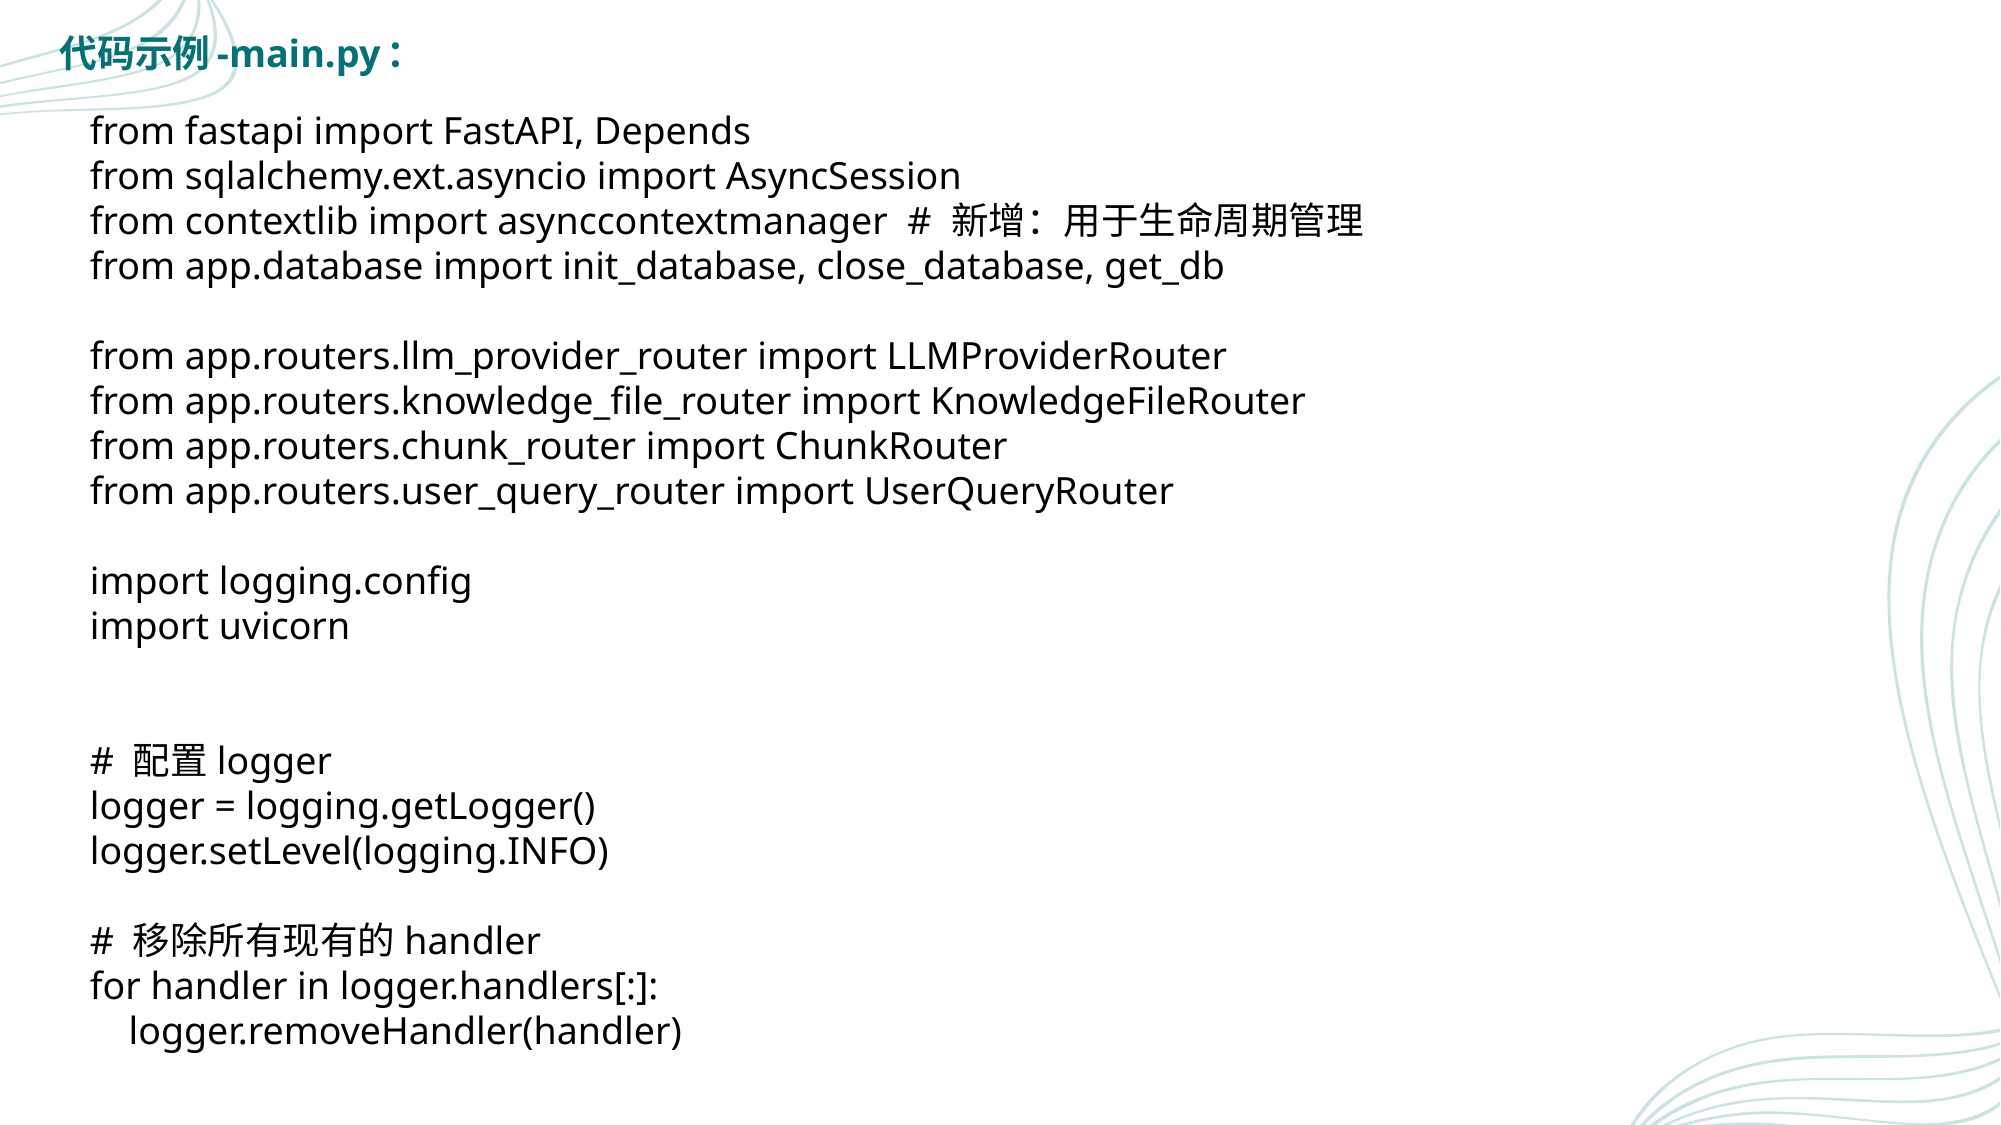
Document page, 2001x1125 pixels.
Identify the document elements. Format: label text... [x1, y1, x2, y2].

text_box 代码示例-main.py： [45, 22, 647, 83]
text_box from fastapi import FastAPI, Depends from sqlalchemy.ext.asyncio import AsyncSession from contextlib import asynccontextmanager # 新增：用于生命周期管理 from app.database import init_database, close_database, get_db from app.routers.llm_provider_router import LLMProviderRouter from app.routers.knowledge_file_router import KnowledgeFileRouter from app.routers.chunk_router import ChunkRouter from app.routers.user_query_router import UserQueryRouter import logging.config import uvicorn # 配置logger logger = logging.getLogger() logger.setLevel(logging.INFO) # 移除所有现有的handler for handler in logger.handlers[:]: logger.removeHandler(handler) [75, 99, 1603, 1083]
